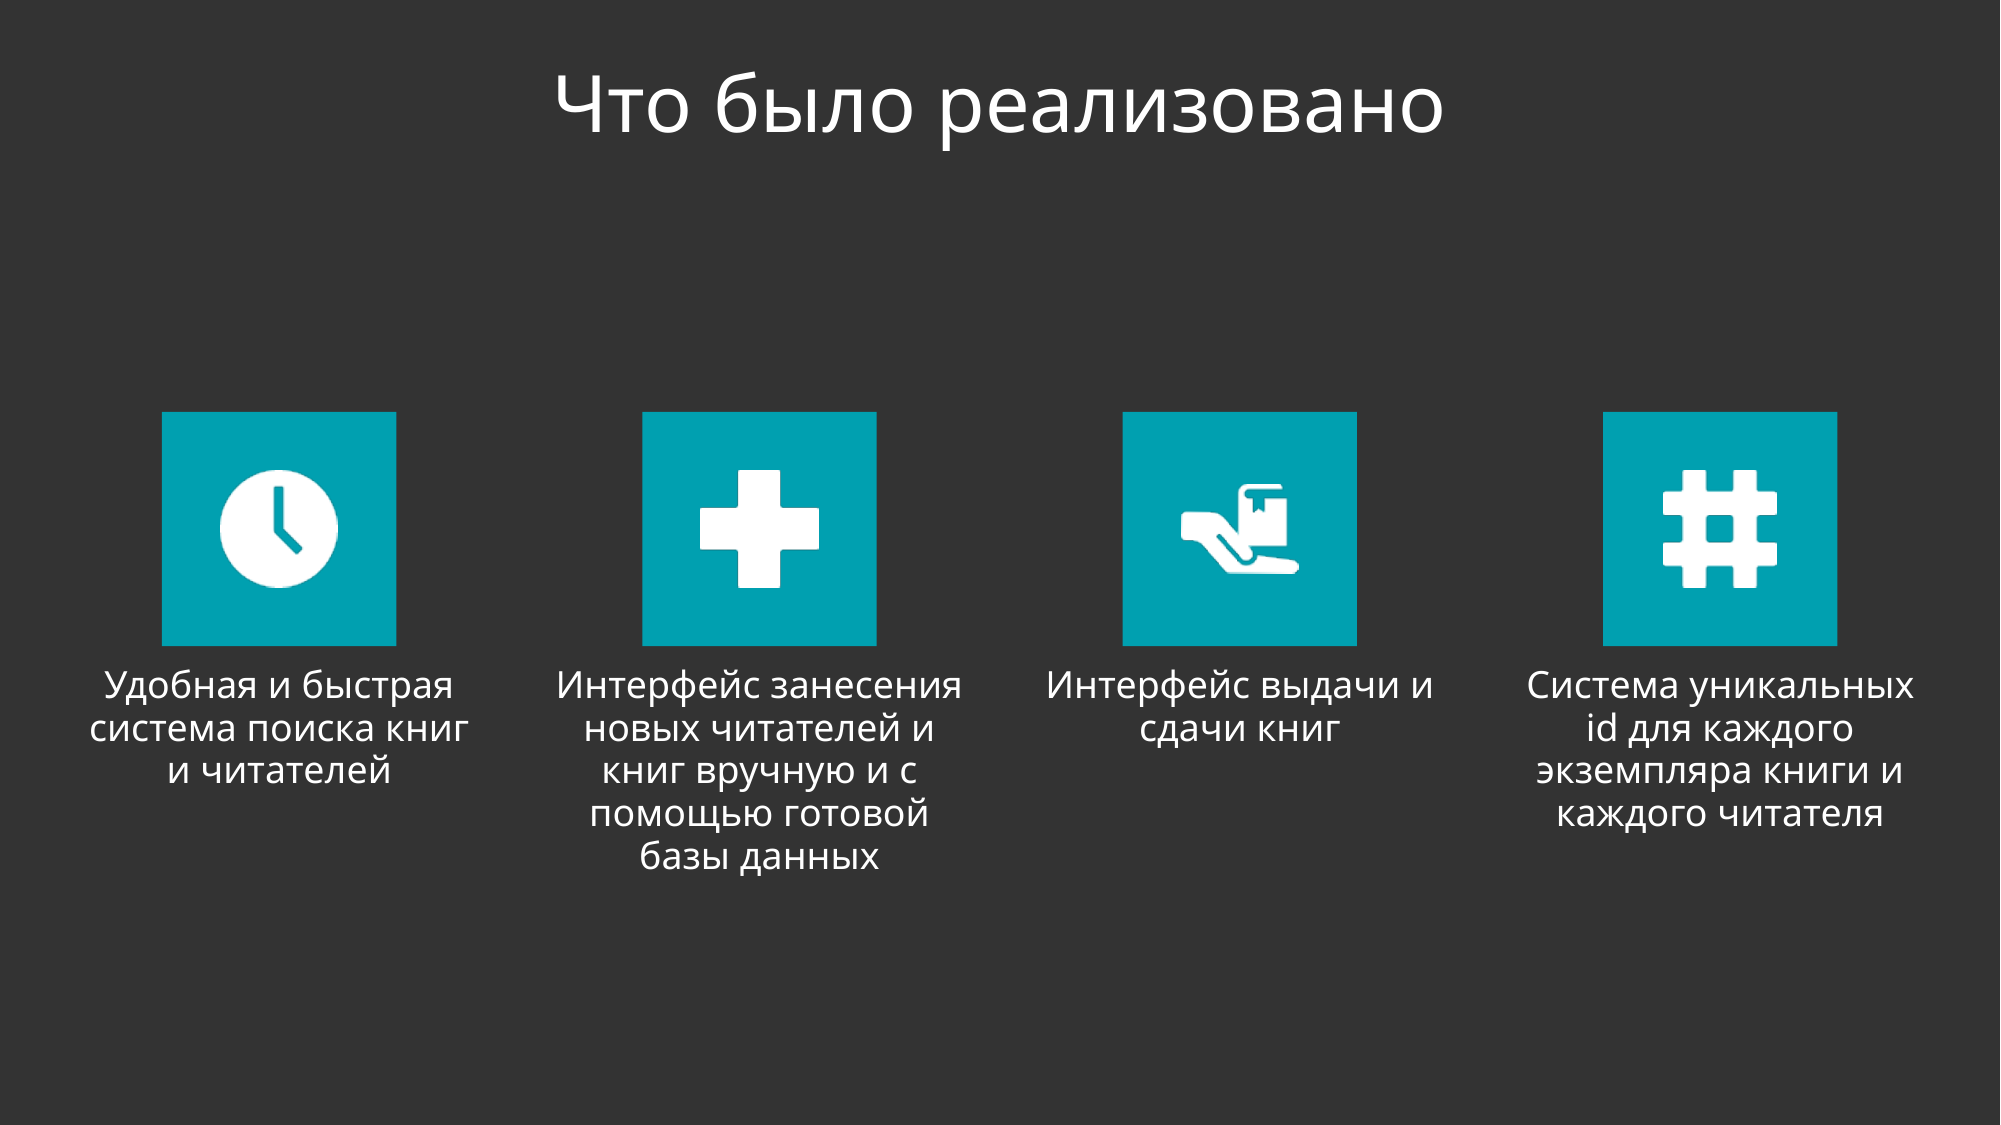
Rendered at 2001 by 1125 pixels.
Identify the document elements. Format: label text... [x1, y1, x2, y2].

picture [700, 470, 819, 588]
picture [1181, 484, 1299, 574]
text_box [161, 411, 397, 647]
text_box Интерфейс выдачи и сдачи книг [976, 663, 1456, 739]
text_box Интерфейс занесения новых читателей и книг вручную и с помощью готовой базы данных [495, 663, 1024, 867]
picture [1663, 470, 1777, 588]
text_box [1122, 411, 1357, 647]
text_box Удобная и быстрая система поиска книг и читателей [15, 663, 495, 782]
text_box Система уникальных id для каждого экземпляра книги и каждого читателя [1456, 663, 1984, 825]
text_box [1603, 411, 1838, 647]
text_box [642, 411, 877, 647]
text_box Что было реализовано [15, 70, 1984, 134]
picture [220, 470, 338, 588]
